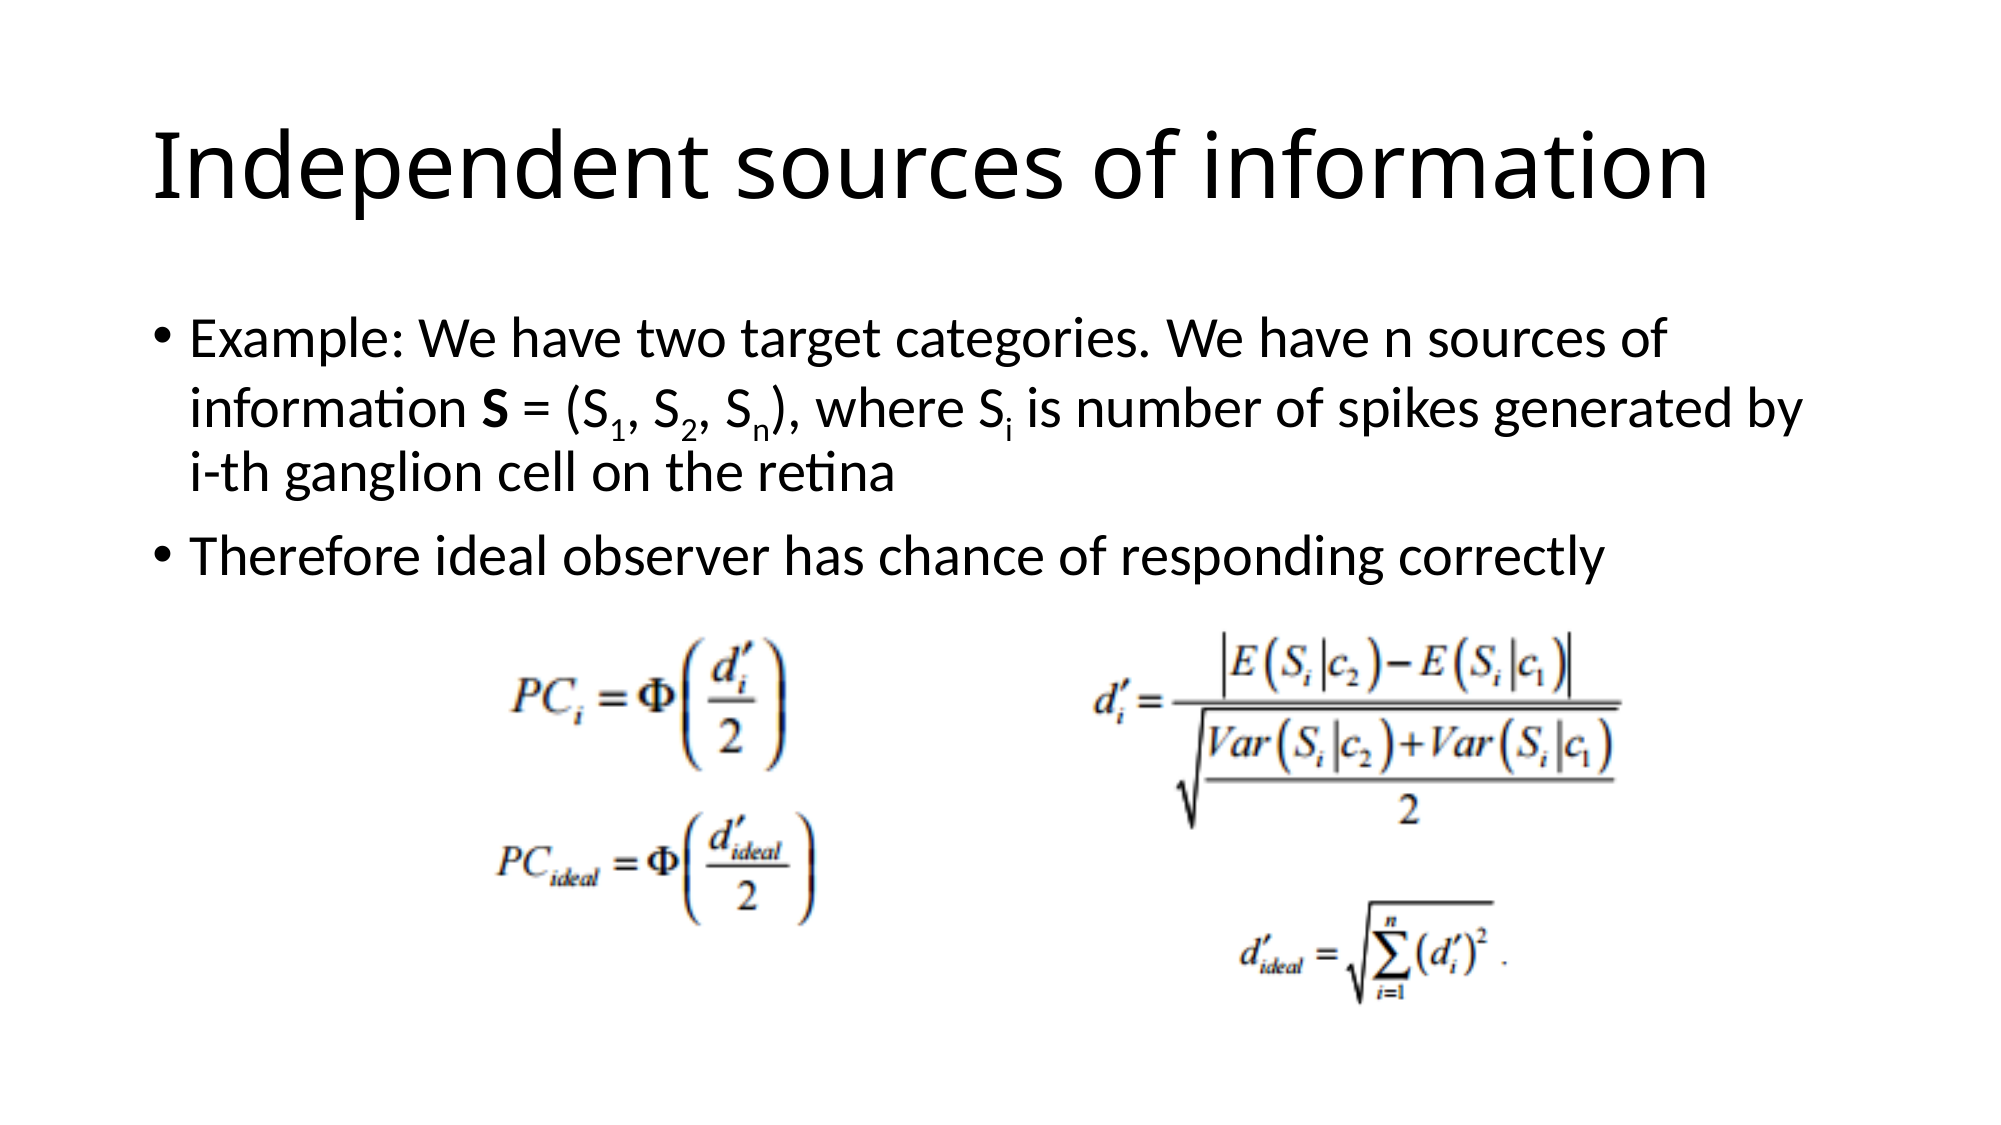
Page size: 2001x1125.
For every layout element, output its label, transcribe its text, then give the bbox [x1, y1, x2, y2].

picture [417, 626, 948, 974]
list Example: We have two target categories. We have n sources of information S = (S1, S2, Sn), where Si is number of spikes generated by i-th ganglion cell on the retina Therefore ideal observer has chance of responding correctly [137, 299, 1863, 1014]
picture [1051, 602, 1709, 1056]
title Independent sources of information [137, 59, 1863, 278]
